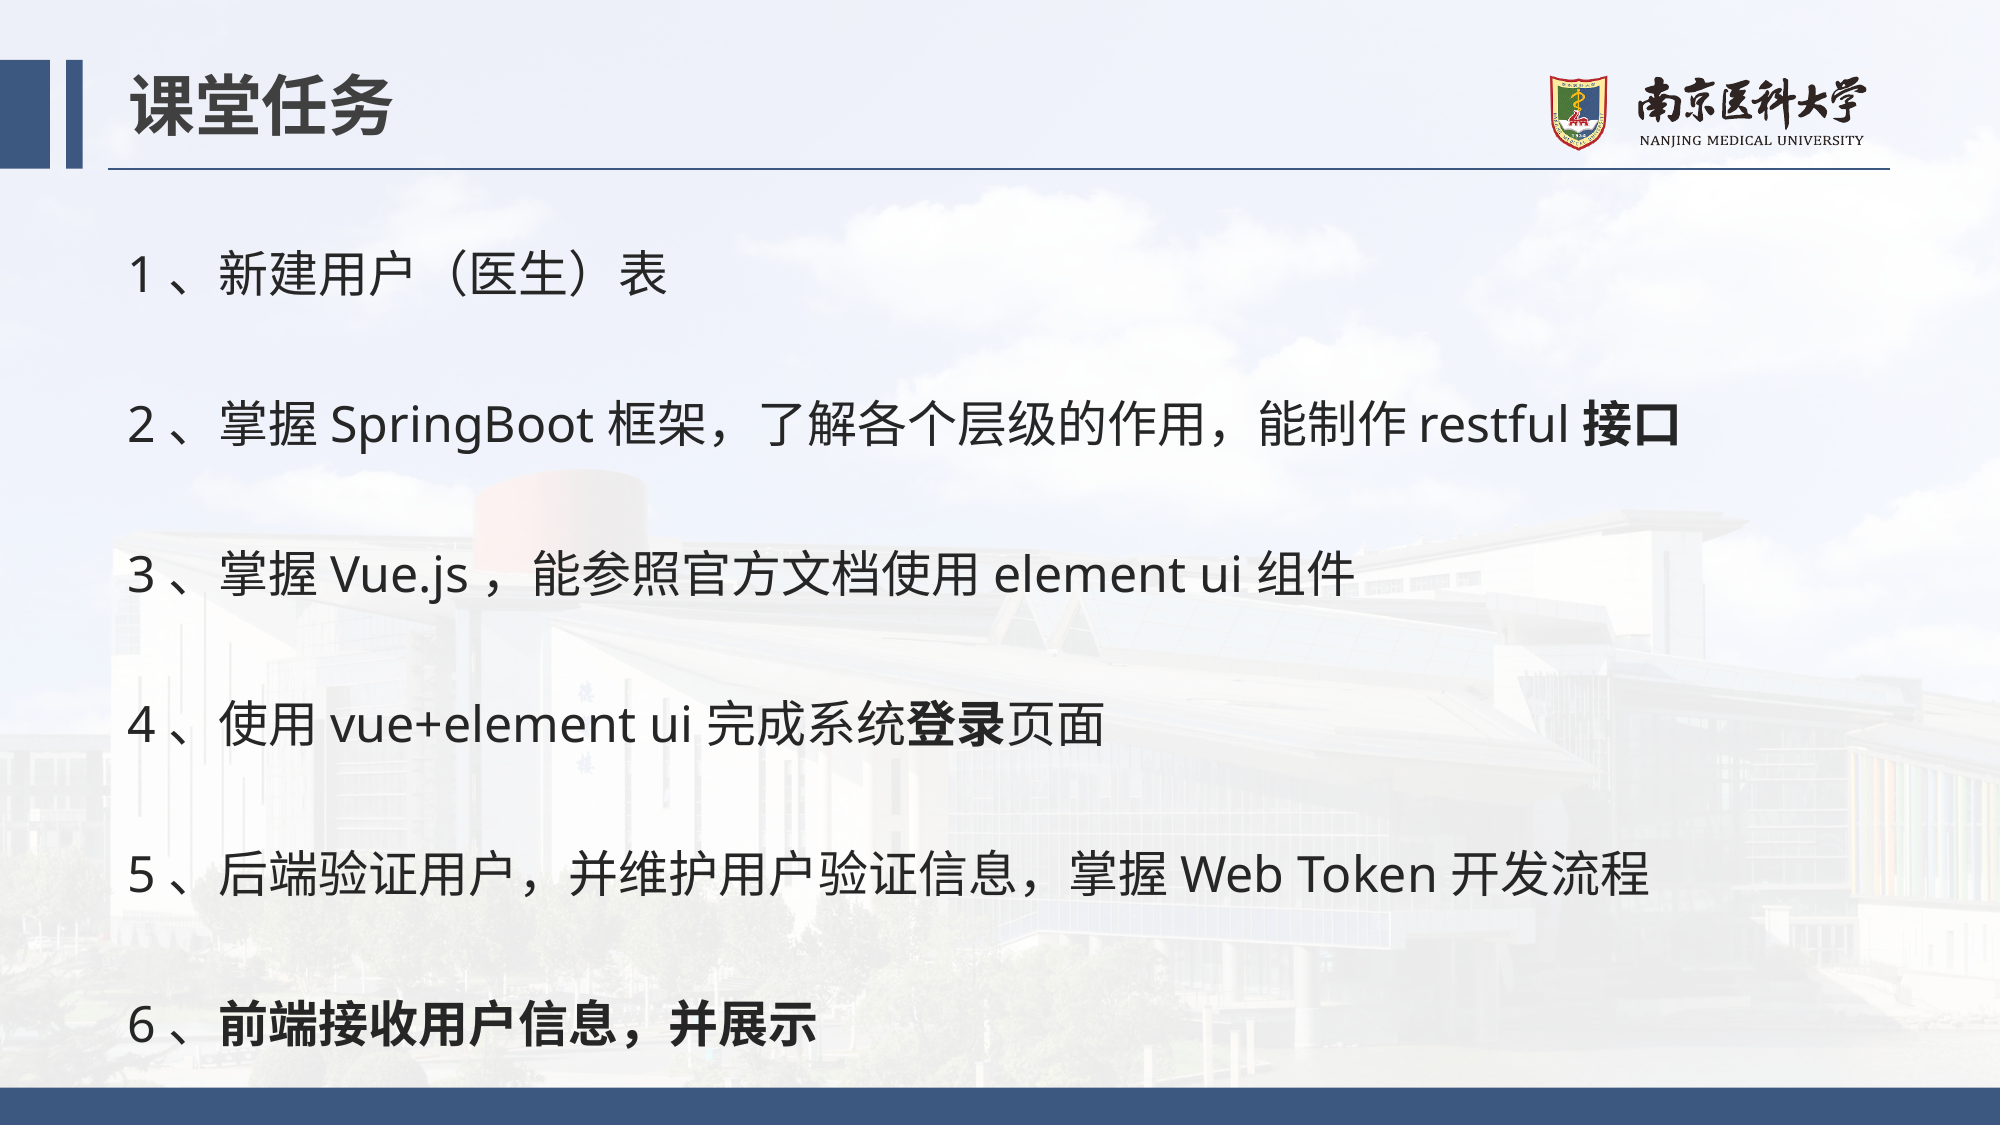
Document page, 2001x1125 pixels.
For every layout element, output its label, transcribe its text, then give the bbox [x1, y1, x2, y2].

text_box 1、新建用户（医生）表 2、掌握SpringBoot框架，了解各个层级的作用，能制作restful接口 3、掌握Vue.js，能参照官方文档使用element ui组件 4、使用vue+element ui完成系统登录页面 5、后端验证用户，并维护用户验证信息，掌握Web Token开发流程 6、前端接收用户信息，并展示 [113, 220, 1697, 1060]
title 课堂任务 [113, 41, 1895, 177]
